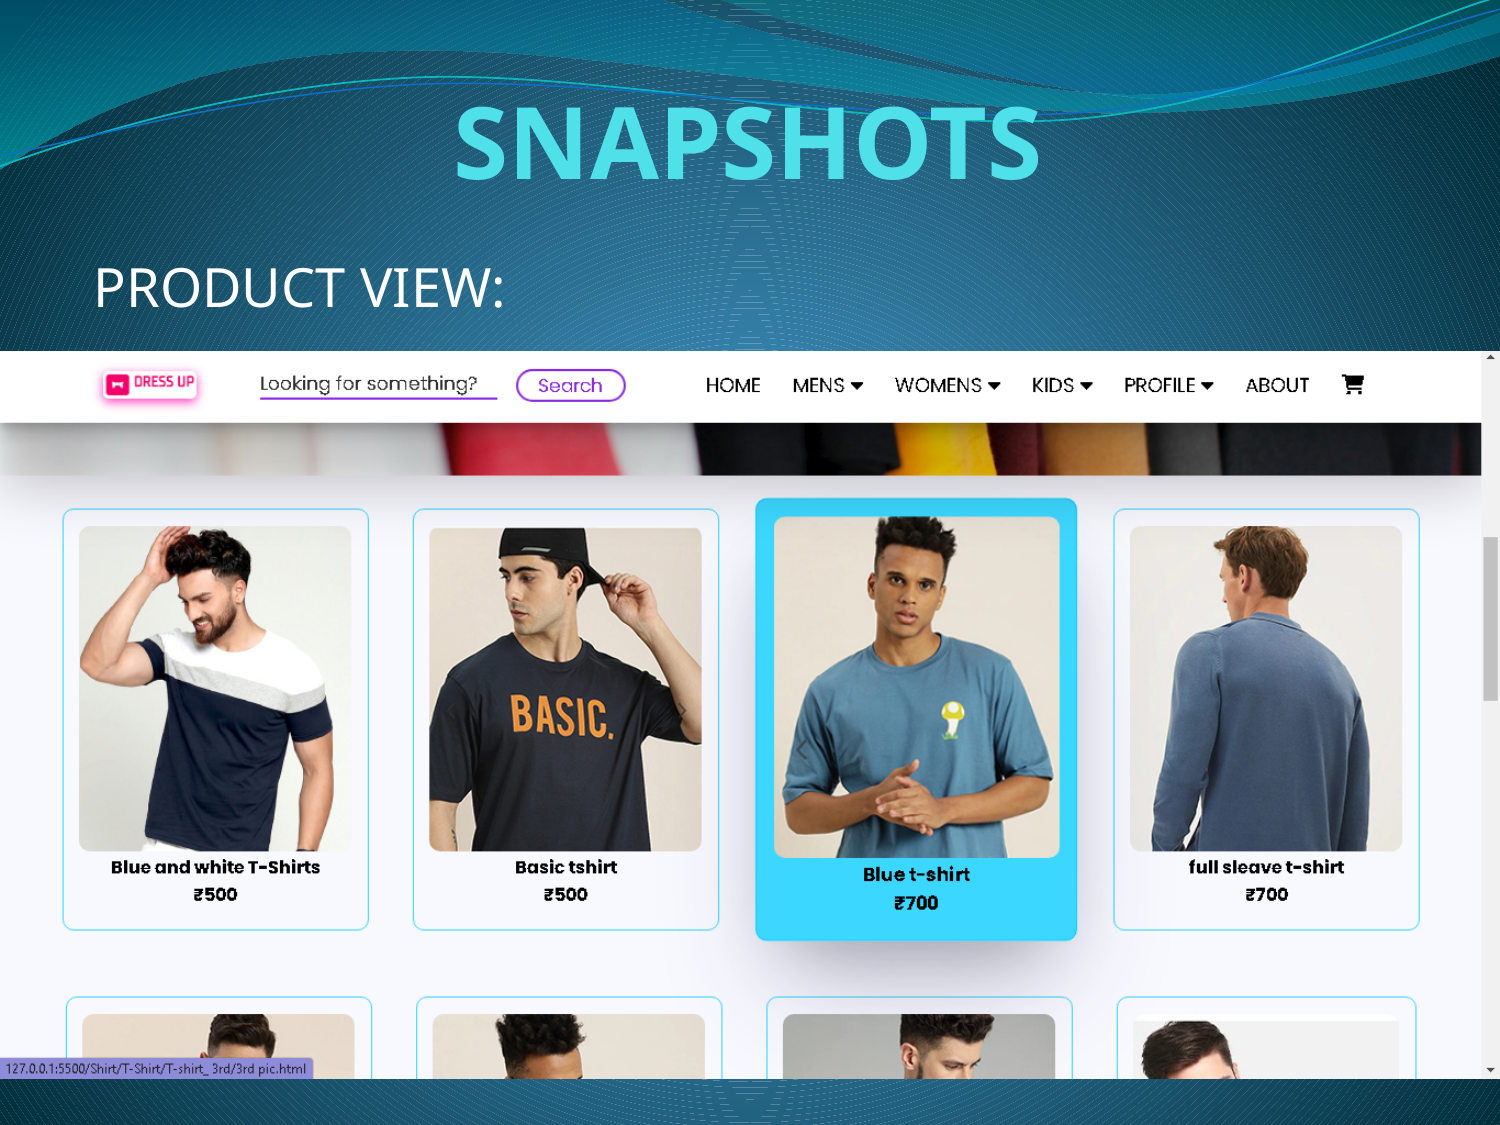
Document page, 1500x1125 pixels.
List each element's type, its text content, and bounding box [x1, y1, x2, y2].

text_box SNAPSHOTS [81, 35, 1418, 200]
picture [0, 351, 1500, 1079]
text_box PRODUCT VIEW: [93, 246, 1418, 350]
